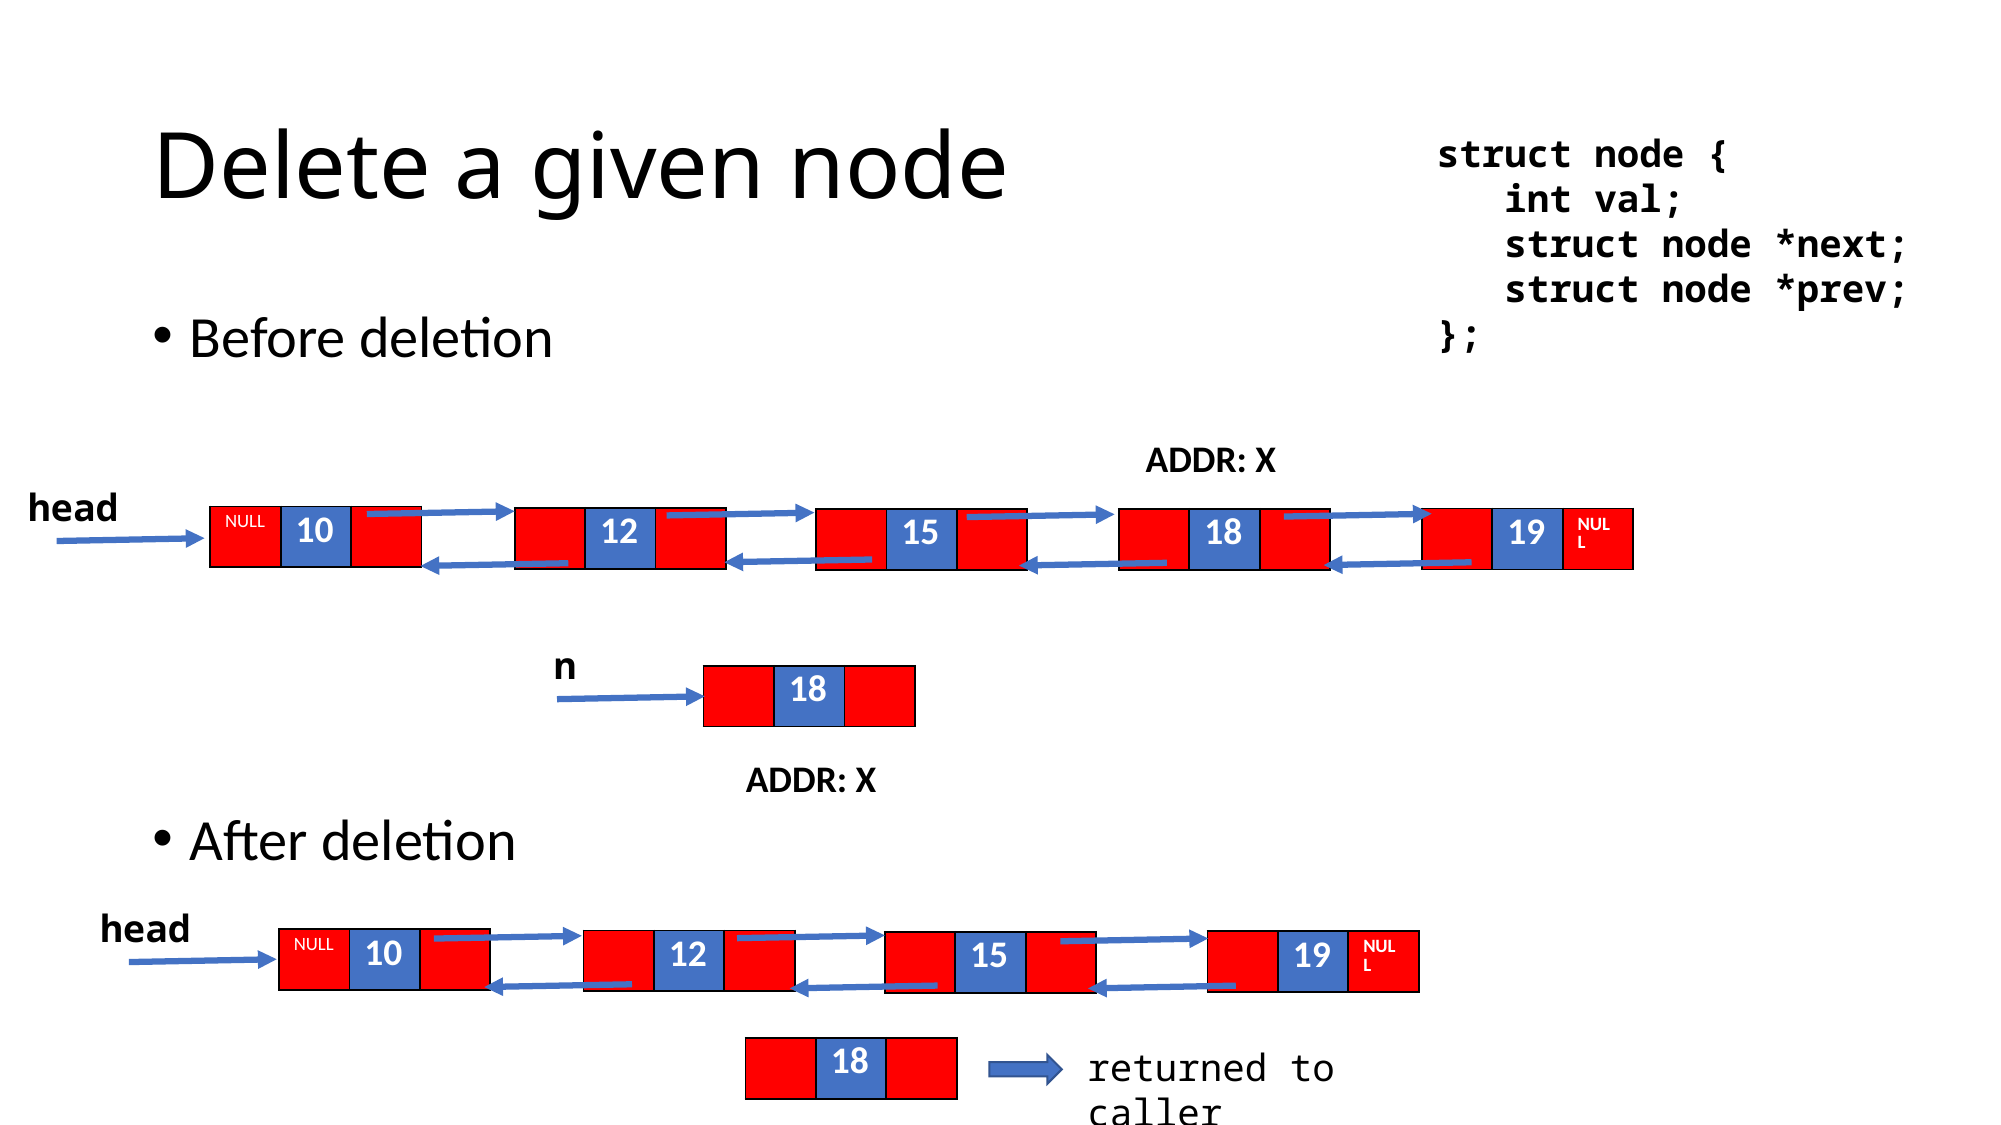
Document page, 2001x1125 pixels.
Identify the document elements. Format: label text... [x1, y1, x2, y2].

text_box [666, 512, 815, 516]
table_header 19 [1279, 932, 1347, 991]
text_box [433, 935, 582, 939]
table_header NULL [1564, 509, 1632, 569]
table_header [817, 510, 886, 569]
table_header 10 [350, 930, 419, 989]
table_header [746, 1039, 815, 1098]
table_header [887, 1039, 956, 1098]
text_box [484, 984, 633, 988]
title Delete a given node [137, 59, 1863, 278]
text_box struct node { int val; struct node *next; struct node *prev; }; [1422, 122, 1981, 363]
table_header [1423, 509, 1491, 569]
text_box [988, 1052, 1064, 1087]
table_header [352, 507, 421, 566]
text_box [1019, 562, 1167, 566]
table_header 18 [1190, 510, 1259, 569]
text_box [966, 514, 1115, 518]
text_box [1323, 562, 1472, 566]
text_box ADDR: X [731, 747, 895, 808]
text_box returned to caller [1072, 1036, 1505, 1125]
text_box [737, 935, 885, 939]
table_header NULL [1349, 932, 1418, 991]
list Before deletion After deletion [137, 299, 1863, 1014]
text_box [1283, 513, 1432, 517]
text_box head [85, 897, 307, 958]
table_header [725, 931, 794, 990]
table_header NULL [280, 930, 349, 989]
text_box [724, 559, 873, 563]
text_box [128, 959, 277, 963]
table_header 15 [956, 933, 1025, 992]
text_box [1060, 938, 1209, 942]
table_header [886, 933, 954, 992]
table_header 10 [282, 507, 350, 566]
text_box head [13, 476, 235, 537]
table_header 12 [655, 931, 723, 990]
table_header [1027, 933, 1095, 992]
table_header [656, 509, 725, 568]
table_header 15 [887, 510, 956, 569]
text_box n [539, 634, 760, 695]
table_header [1120, 510, 1188, 569]
table_header [421, 930, 489, 989]
table_header [516, 509, 584, 568]
table_header [584, 931, 653, 990]
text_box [1087, 985, 1236, 989]
table_header NULL [211, 507, 280, 566]
table_header [958, 510, 1026, 569]
table_header 18 [775, 667, 844, 726]
table_header 12 [586, 509, 655, 568]
table_header [704, 667, 773, 726]
table_header [1261, 510, 1329, 569]
table_header 19 [1493, 509, 1562, 569]
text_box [556, 696, 705, 700]
text_box ADDR: X [1130, 428, 1295, 488]
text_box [789, 985, 938, 989]
table_header [1208, 932, 1277, 991]
table_header 18 [817, 1039, 885, 1098]
table_header [845, 667, 914, 726]
